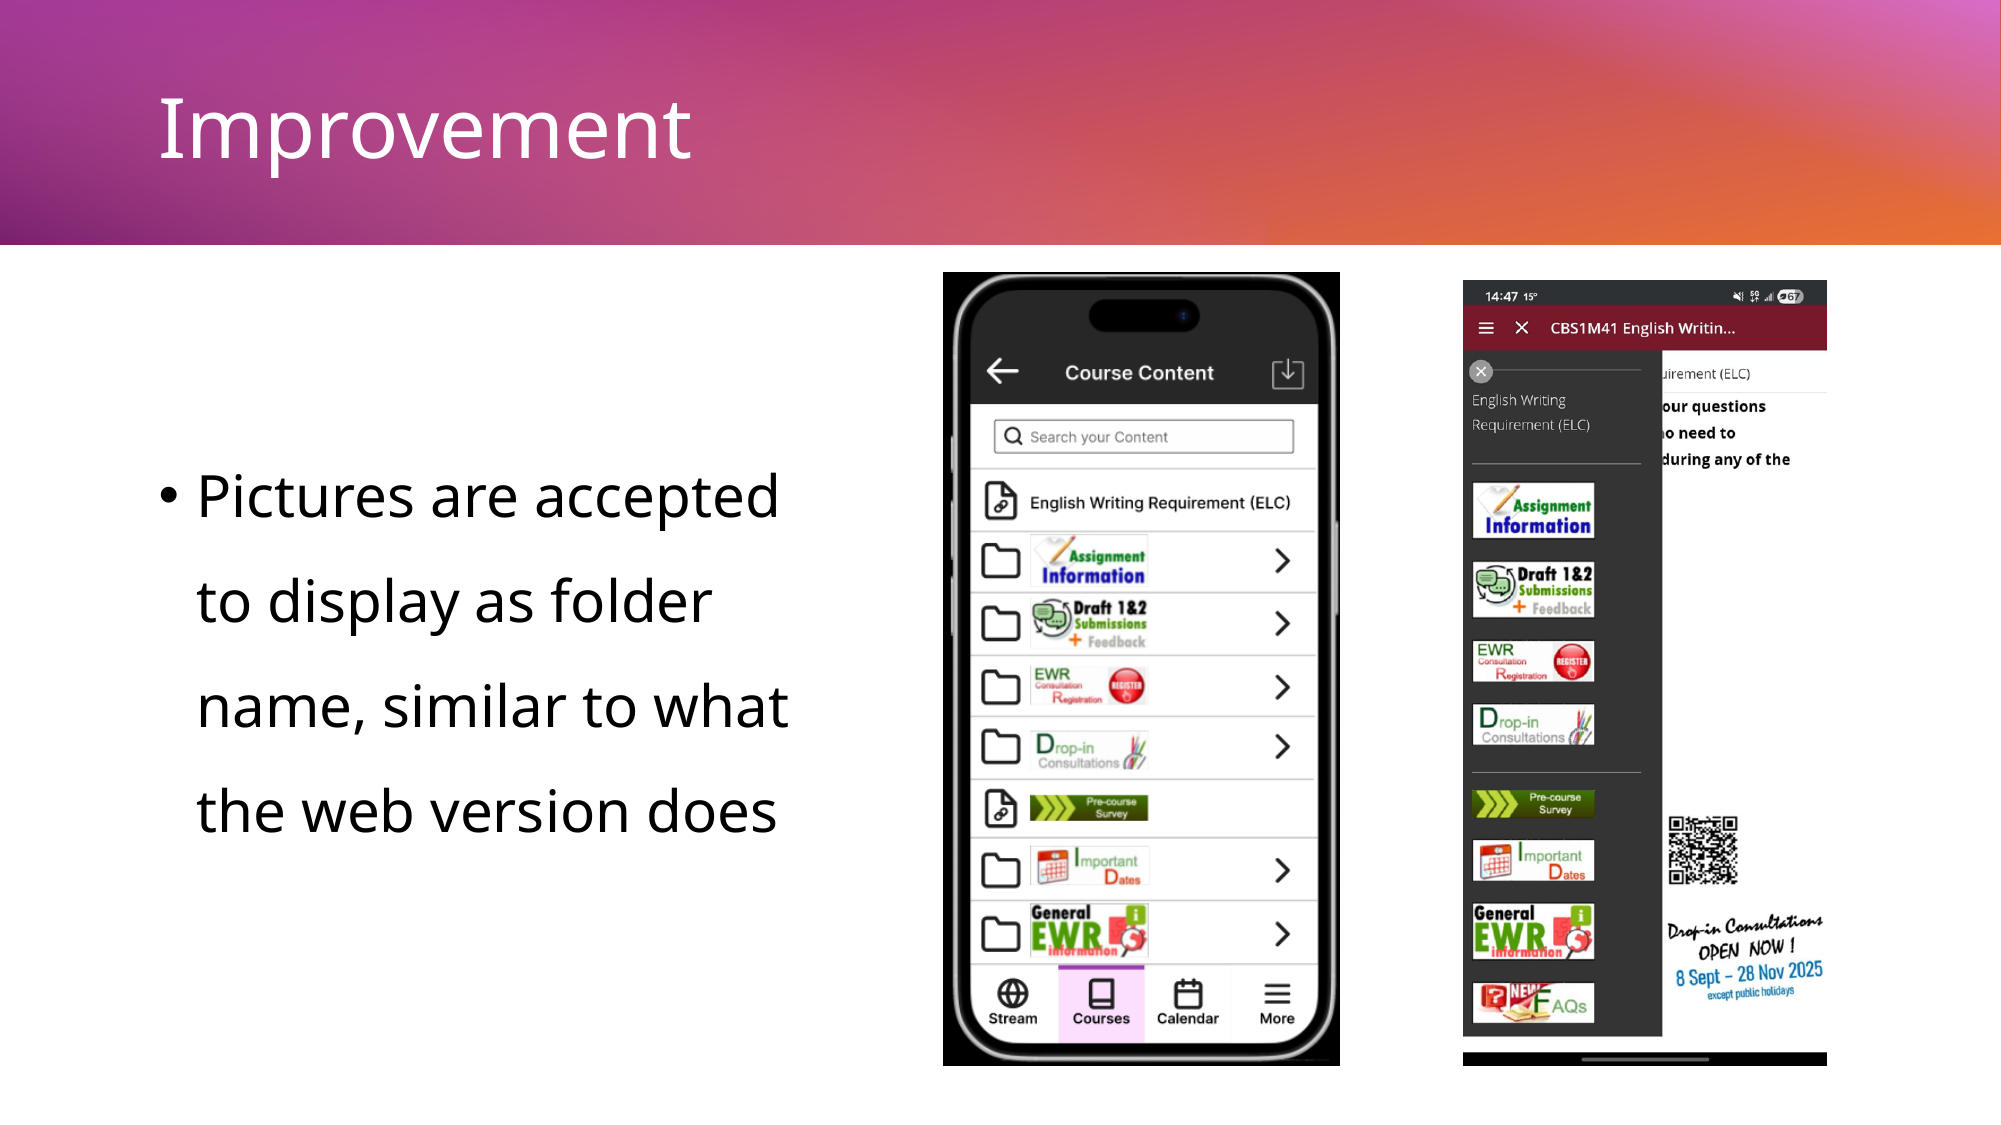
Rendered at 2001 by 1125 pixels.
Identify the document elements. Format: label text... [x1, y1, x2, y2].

list Pictures are accepted to display as folder name, similar to what the web version does [143, 321, 819, 947]
picture [1463, 279, 1828, 1067]
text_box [0, 0, 2000, 245]
picture [942, 272, 1340, 1067]
